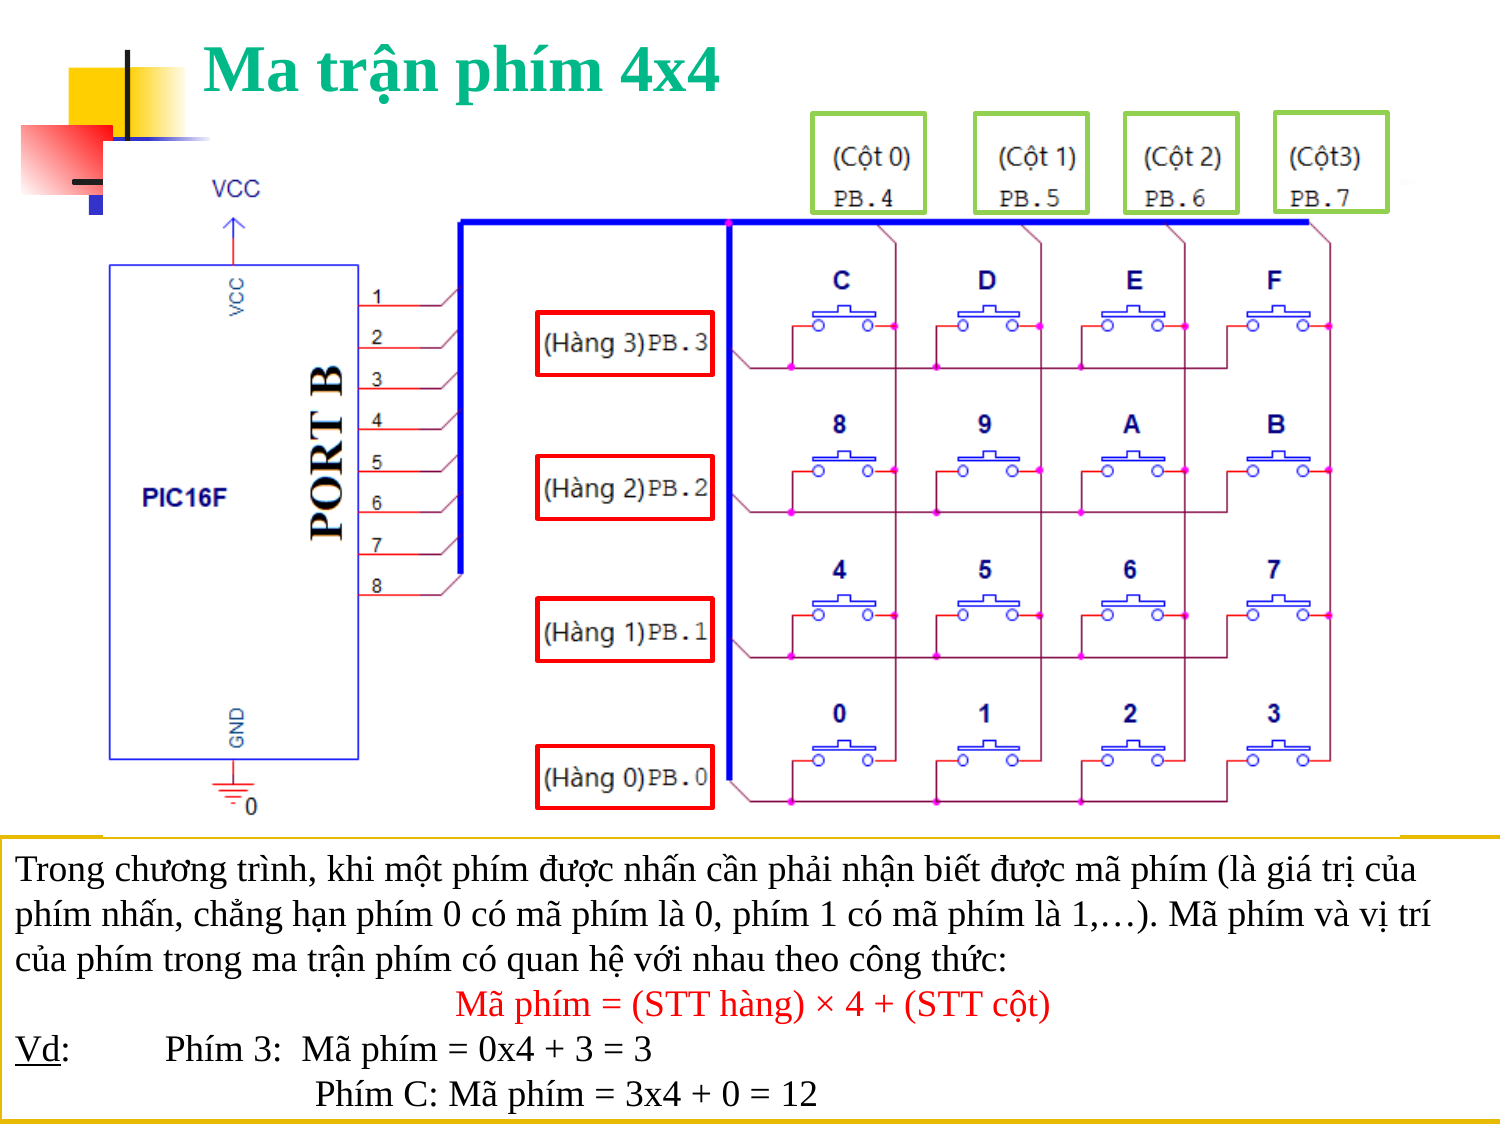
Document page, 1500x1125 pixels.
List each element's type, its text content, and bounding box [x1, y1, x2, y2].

text_box Trong chương trình, khi một phím được nhấn cần phải nhận biết được mã phím (là giá trị của phím nhấn, chẳng hạn phím 0 có mã phím là 0, phím 1 có mã phím là 1,…). Mã phím và vị trí của phím trong ma trận phím có quan hệ với nhau theo công thức: Mã phím = (STT hàng) × 4 + (STT cột) Vd: Phím 3: Mã phím = 0x4 + 3 = 3 Phím C: Mã phím = 3x4 + 0 = 12 [0, 835, 1500, 1124]
text_box [1273, 110, 1390, 139]
text_box [1123, 111, 1240, 139]
title Ma trận phím 4x4 [188, 12, 1438, 113]
picture [102, 141, 1401, 837]
text_box [810, 111, 927, 139]
text_box [973, 111, 1090, 139]
